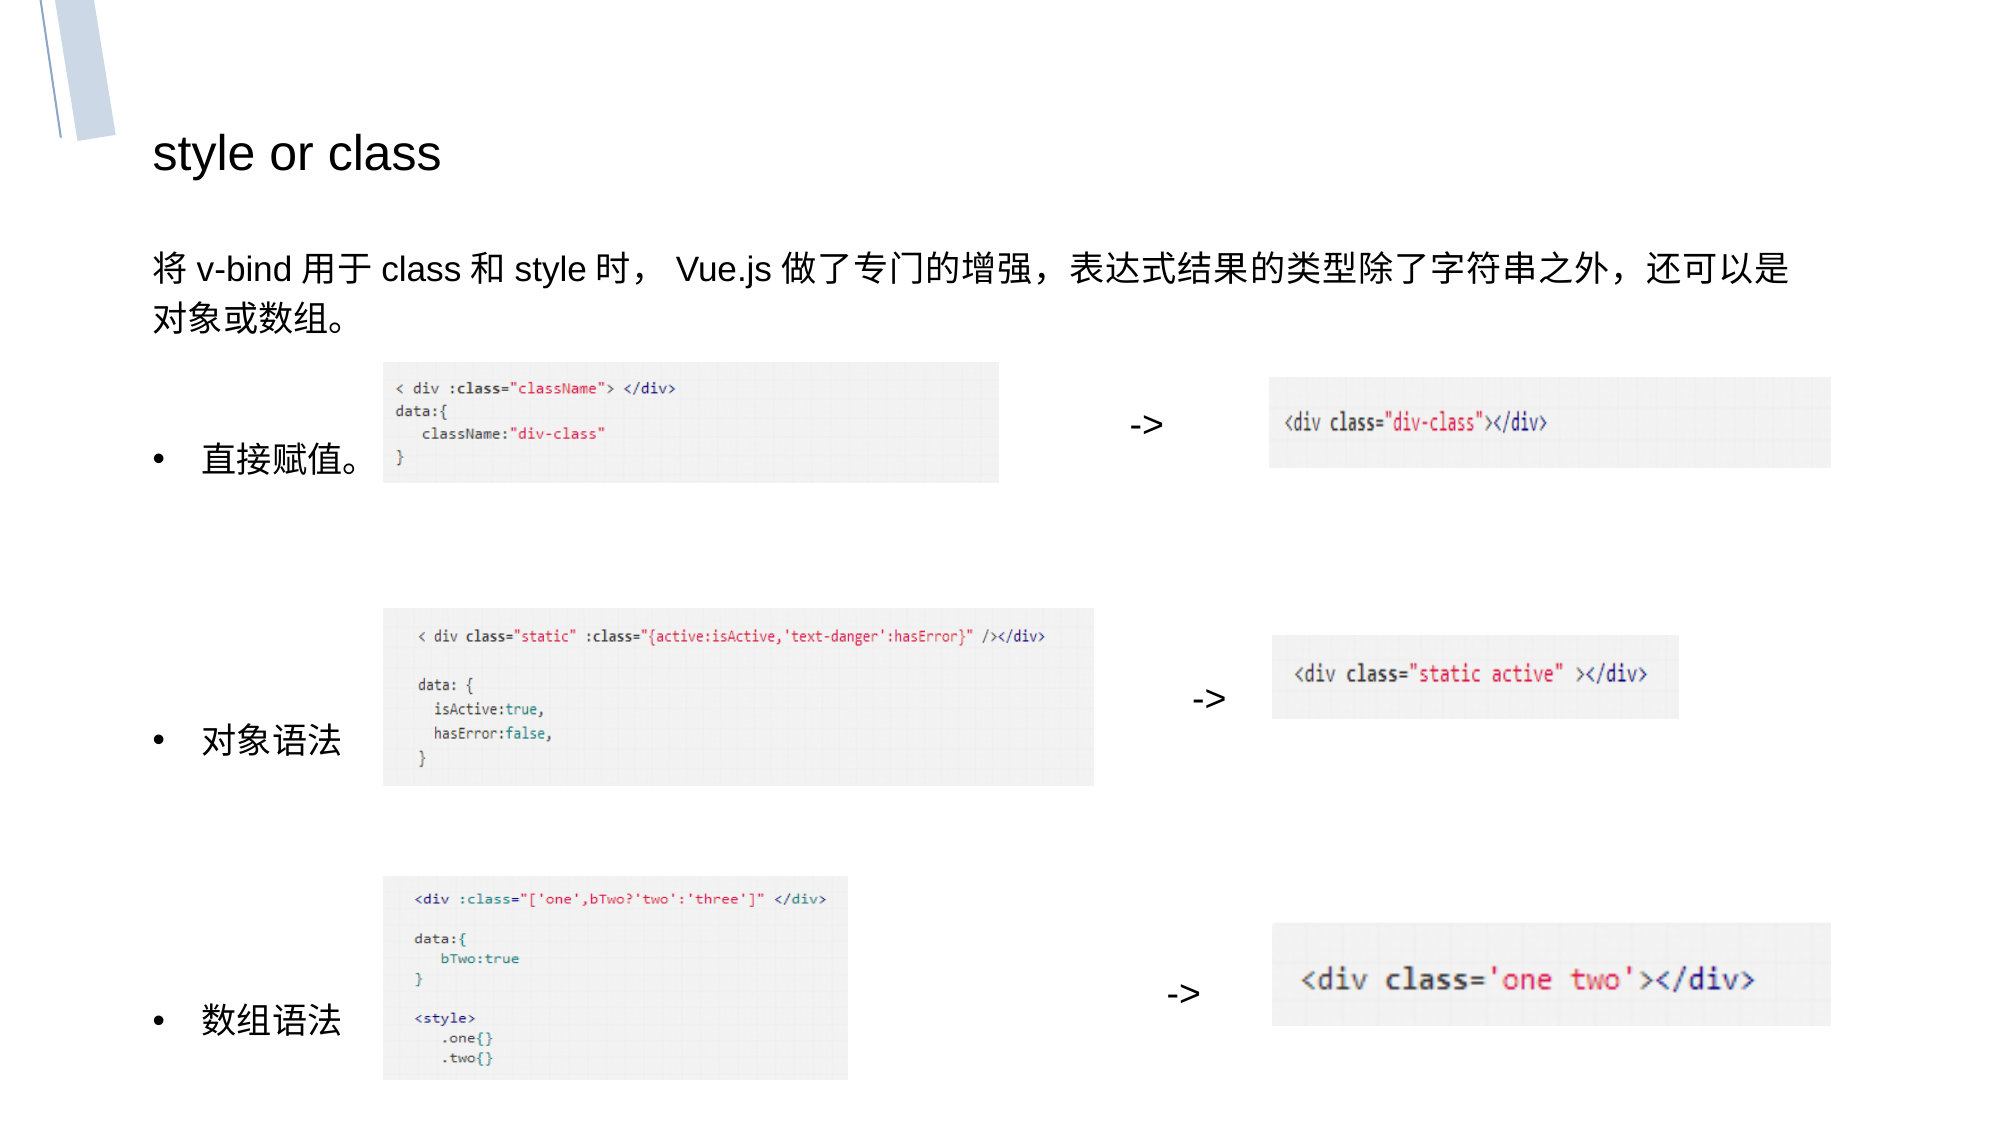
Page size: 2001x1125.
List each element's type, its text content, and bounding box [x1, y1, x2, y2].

picture [383, 608, 1094, 786]
picture [1269, 377, 1831, 468]
text_box 将v-bind用于class和style时，Vue.js做了专门的增强，表达式结果的类型除了字符串之外，还可以是对象或数组。 直接赋值。 对象语法 数组语法 [137, 230, 1805, 1057]
picture [383, 362, 999, 483]
text_box -> [1151, 961, 1217, 1022]
picture [383, 876, 848, 1080]
picture [1272, 635, 1679, 719]
picture [1272, 921, 1831, 1026]
text_box -> [1177, 666, 1334, 727]
text_box -> [1093, 392, 1213, 453]
text_box style or class [137, 41, 1785, 208]
